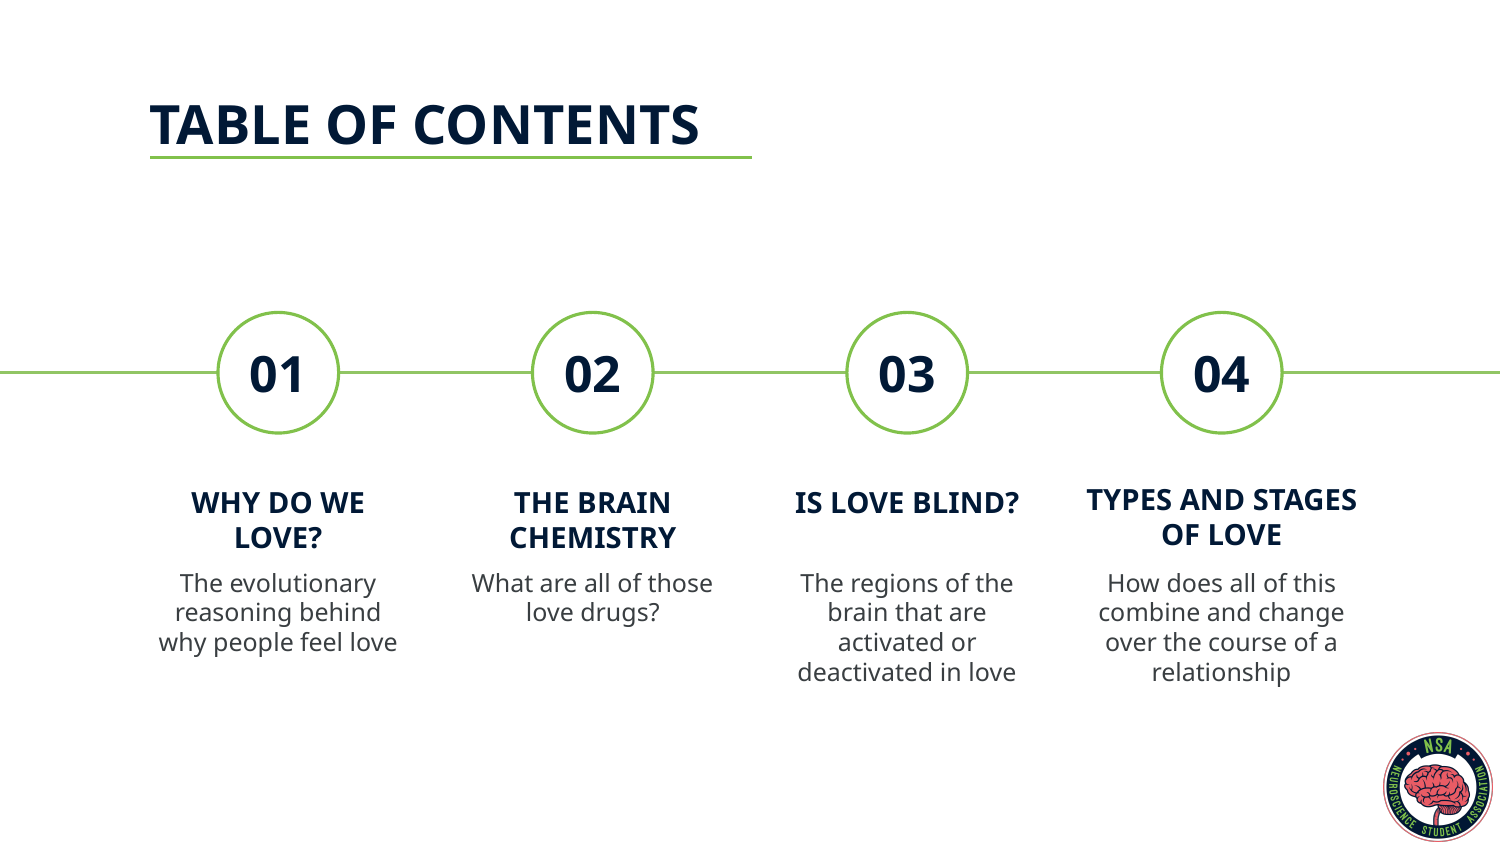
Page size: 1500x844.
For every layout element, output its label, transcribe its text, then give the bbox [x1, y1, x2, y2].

title TYPES AND STAGES OF LOVE [1068, 466, 1376, 552]
title 04 [1082, 331, 1361, 371]
text_box [549, 312, 637, 331]
subtitle What are all of those love drugs? [453, 552, 732, 683]
text_box [864, 415, 951, 434]
text_box [234, 312, 322, 331]
title 03 [768, 331, 1047, 371]
title TABLE OF CONTENTS [134, 75, 1366, 170]
text_box [1178, 415, 1265, 434]
title 02 [453, 380, 732, 415]
subtitle How does all of this combine and change over the course of a relationship [1068, 552, 1376, 690]
title 01 [139, 380, 418, 415]
text_box [235, 415, 322, 434]
title THE BRAIN CHEMISTRY [453, 469, 732, 552]
text_box [863, 312, 951, 331]
title 03 [768, 380, 1047, 415]
text_box [549, 415, 636, 434]
title WHY DO WE LOVE? [139, 469, 418, 552]
title 02 [453, 331, 732, 371]
subtitle The regions of the brain that are activated or deactivated in love [768, 552, 1047, 683]
title 04 [1082, 380, 1361, 415]
picture [1383, 732, 1493, 842]
subtitle The evolutionary reasoning behind why people feel love [139, 552, 418, 683]
title 01 [139, 331, 418, 371]
title IS LOVE BLIND? [768, 469, 1047, 552]
text_box [1178, 312, 1266, 331]
